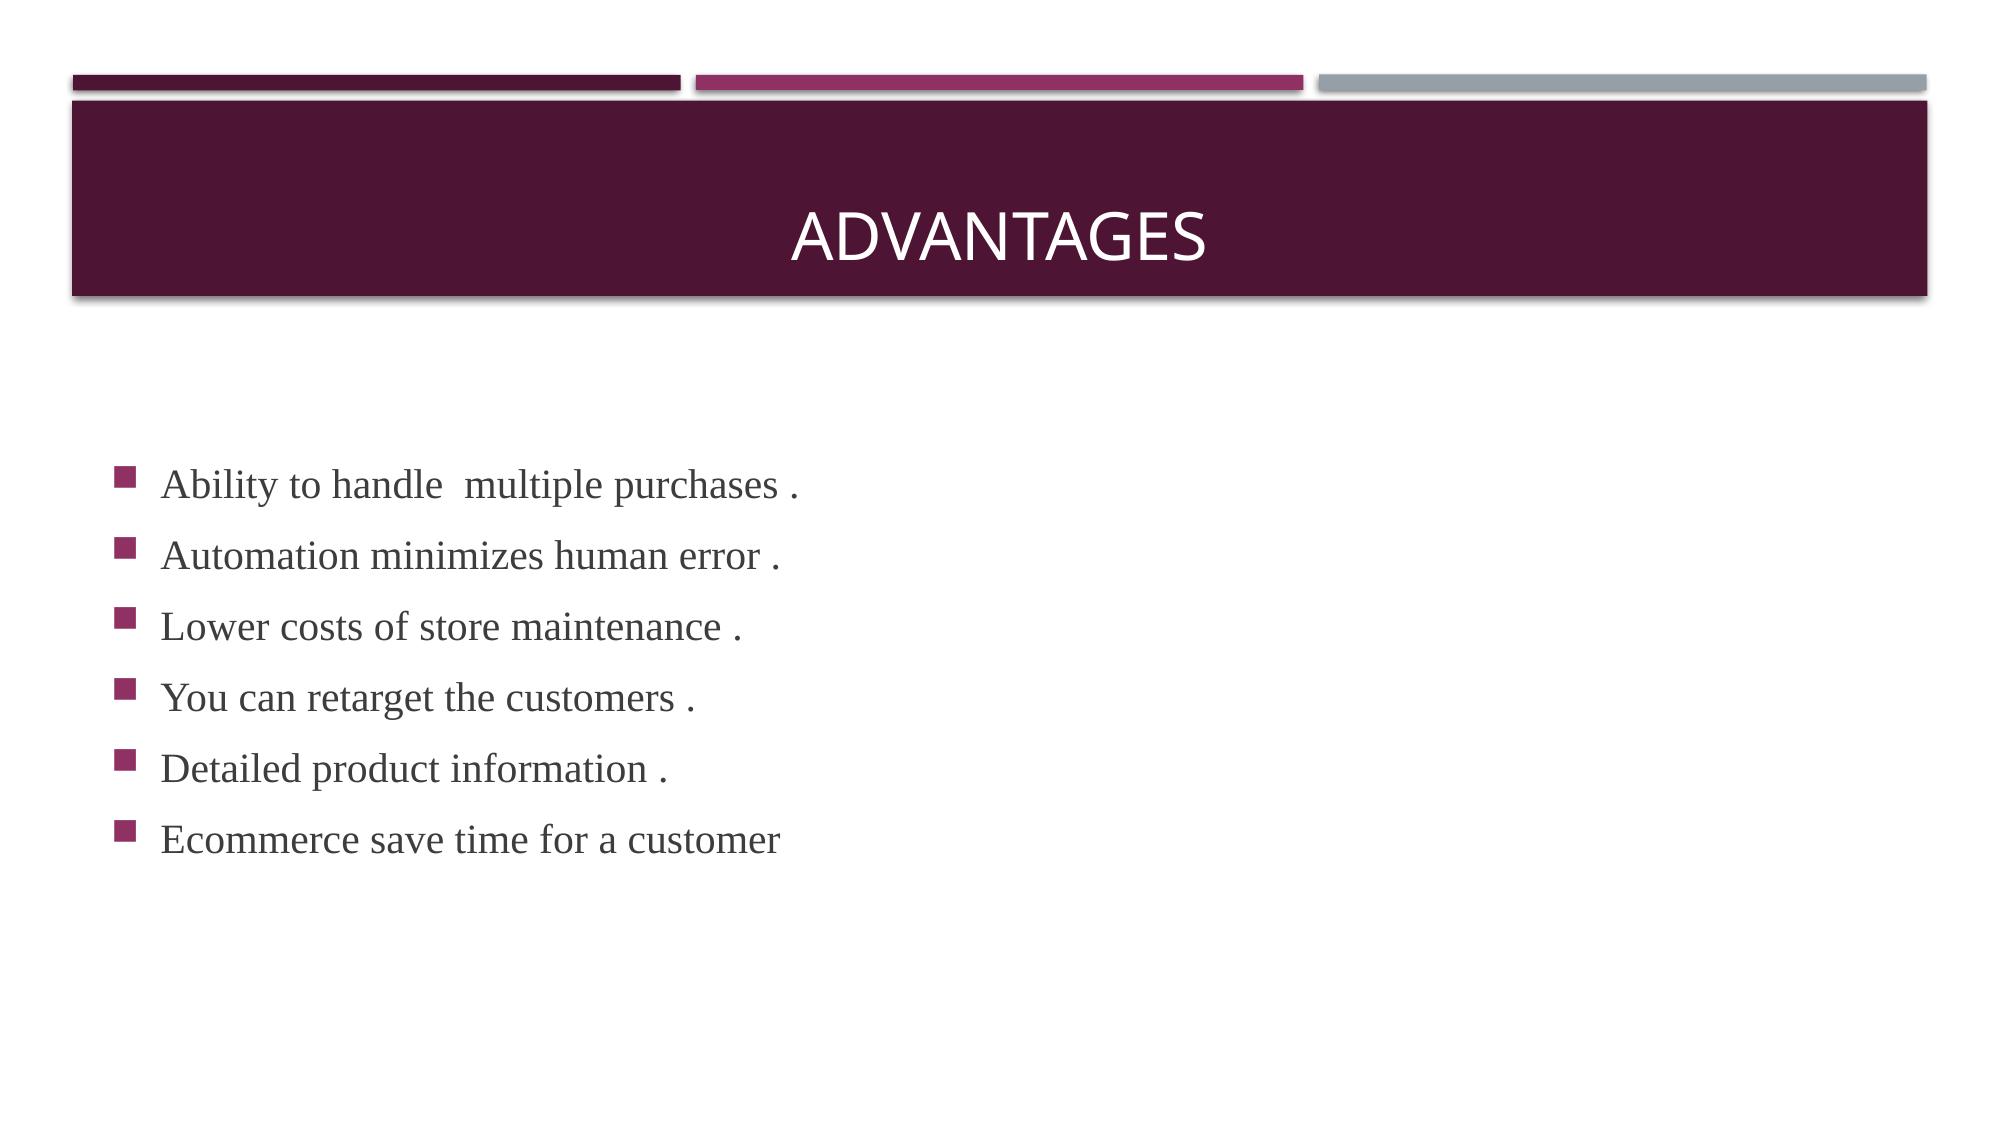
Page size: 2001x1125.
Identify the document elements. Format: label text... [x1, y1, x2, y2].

list Ability to handle multiple purchases . Automation minimizes human error . Lower costs of store maintenance . You can retarget the customers . Detailed product information . Ecommerce save time for a customer [95, 357, 1905, 962]
title ADVANTAGES [95, 115, 1905, 282]
